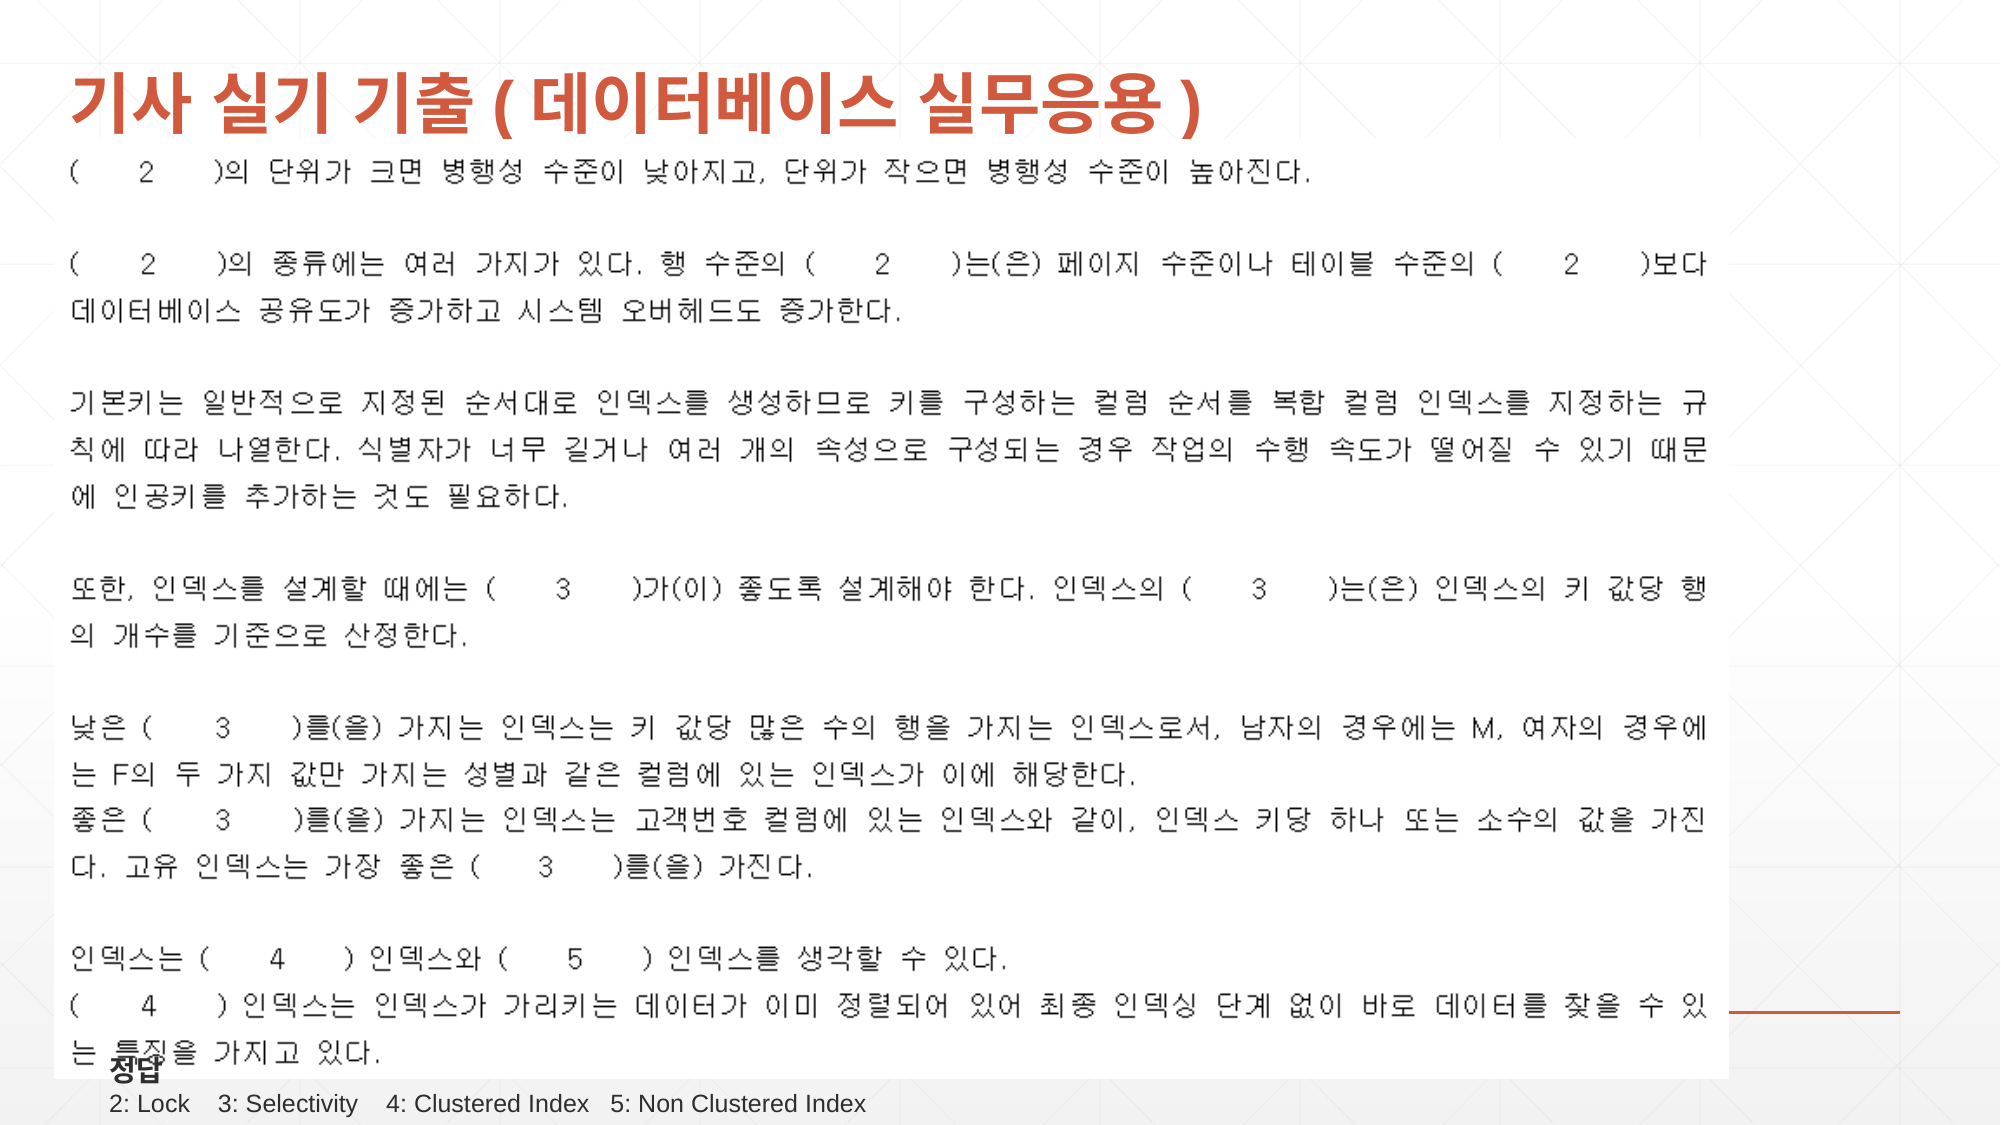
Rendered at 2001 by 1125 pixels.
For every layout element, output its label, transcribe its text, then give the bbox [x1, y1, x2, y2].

picture [54, 139, 1729, 1079]
text_box 정답 2: Lock 3: Selectivity 4: Clustered Index 5: Non Clustered Index [94, 1044, 1881, 1125]
title 기사 실기 기출(데이터베이스 실무응용) [54, 58, 1630, 139]
